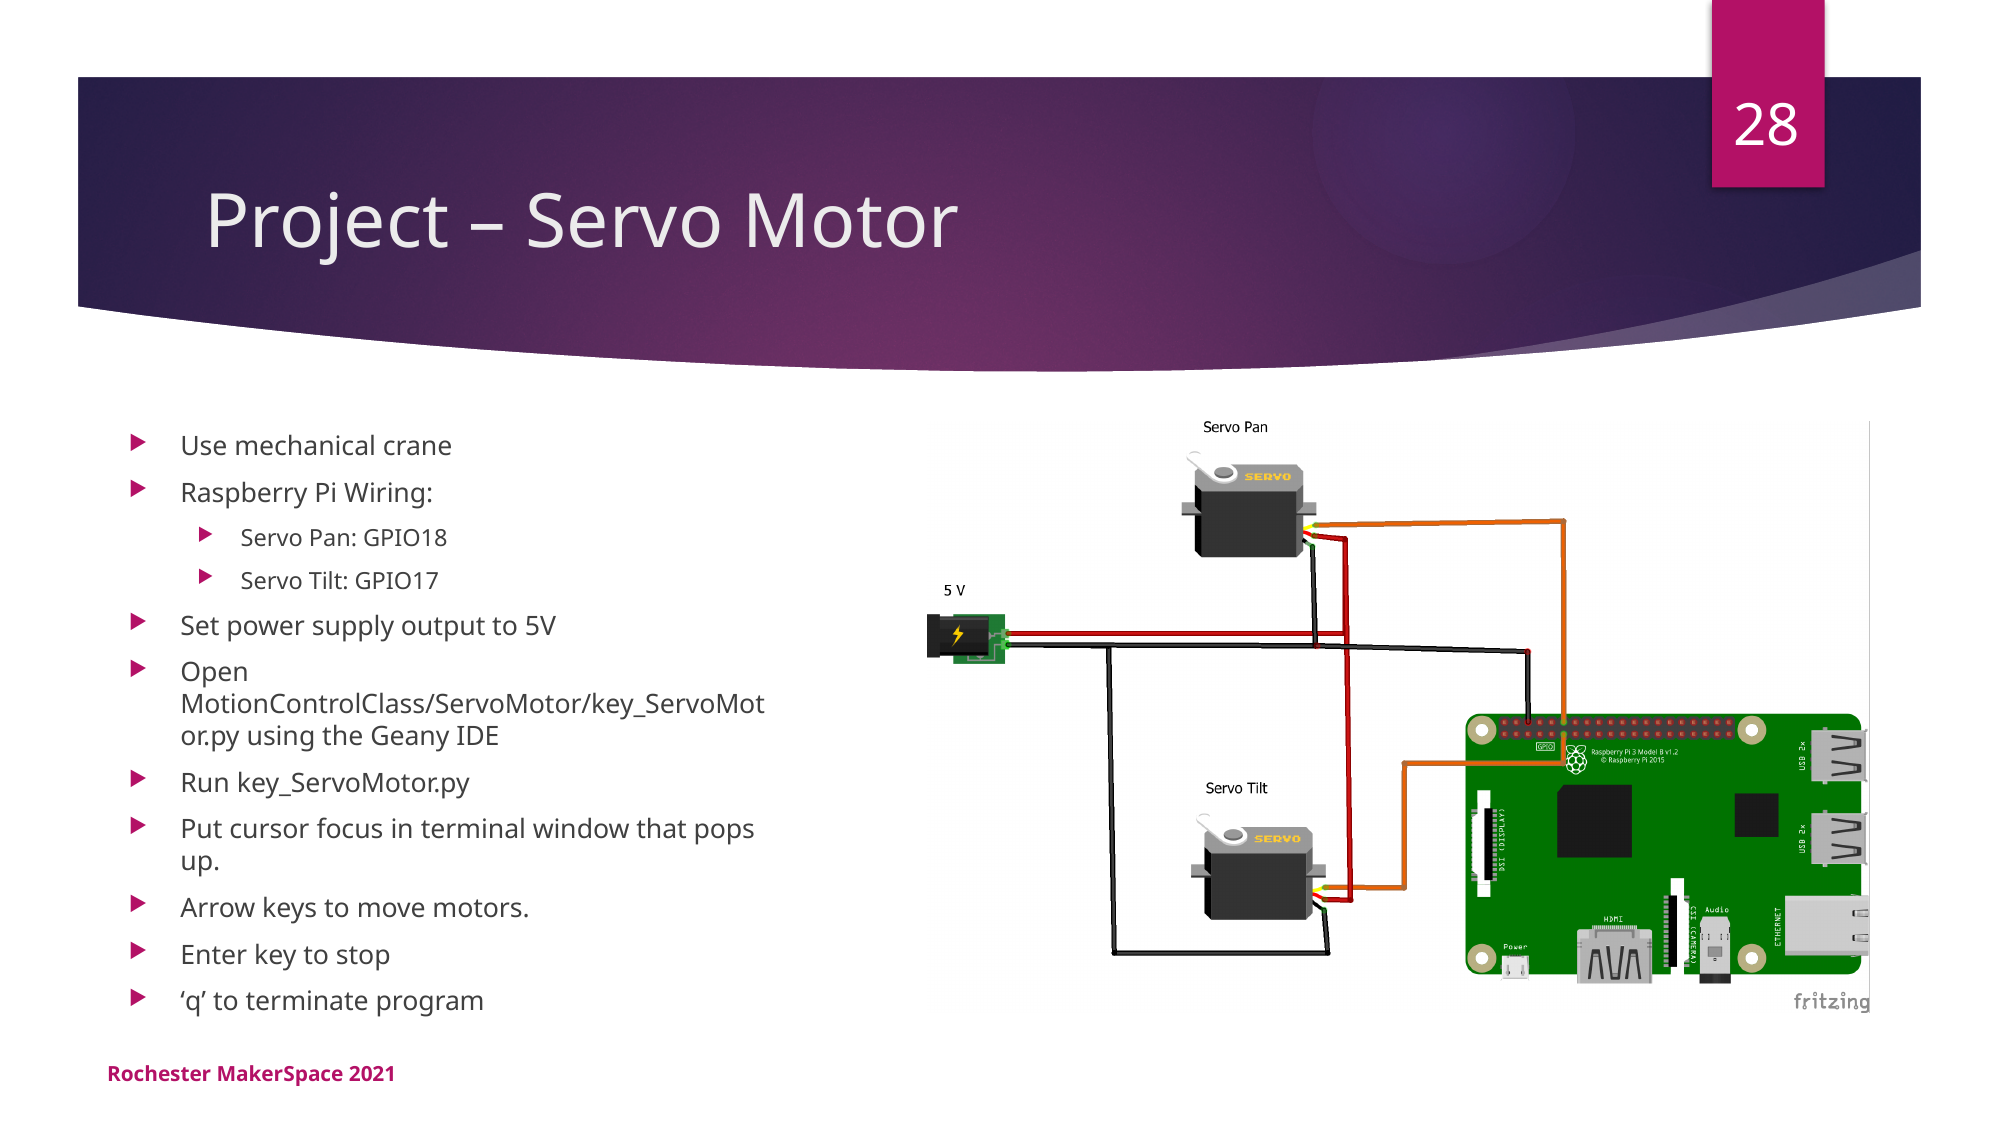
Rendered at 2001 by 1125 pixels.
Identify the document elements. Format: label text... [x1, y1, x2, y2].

footer Rochester MakerSpace 2021 [92, 1048, 726, 1099]
list Use mechanical crane Raspberry Pi Wiring: Servo Pan: GPIO18 Servo Tilt: GPIO17 Set power supply output to 5V Open MotionControlClass/ServoMotor/key_ServoMotor.py using the Geany IDE Run key_ServoMotor.py Put cursor focus in terminal window that pops up. Arrow keys to move motors. Enter key to stop ‘q’ to terminate program [113, 421, 792, 1031]
title Project – Servo Motor [189, 159, 1627, 276]
slide_number 28 [1698, 48, 1836, 175]
picture [927, 421, 1870, 1013]
